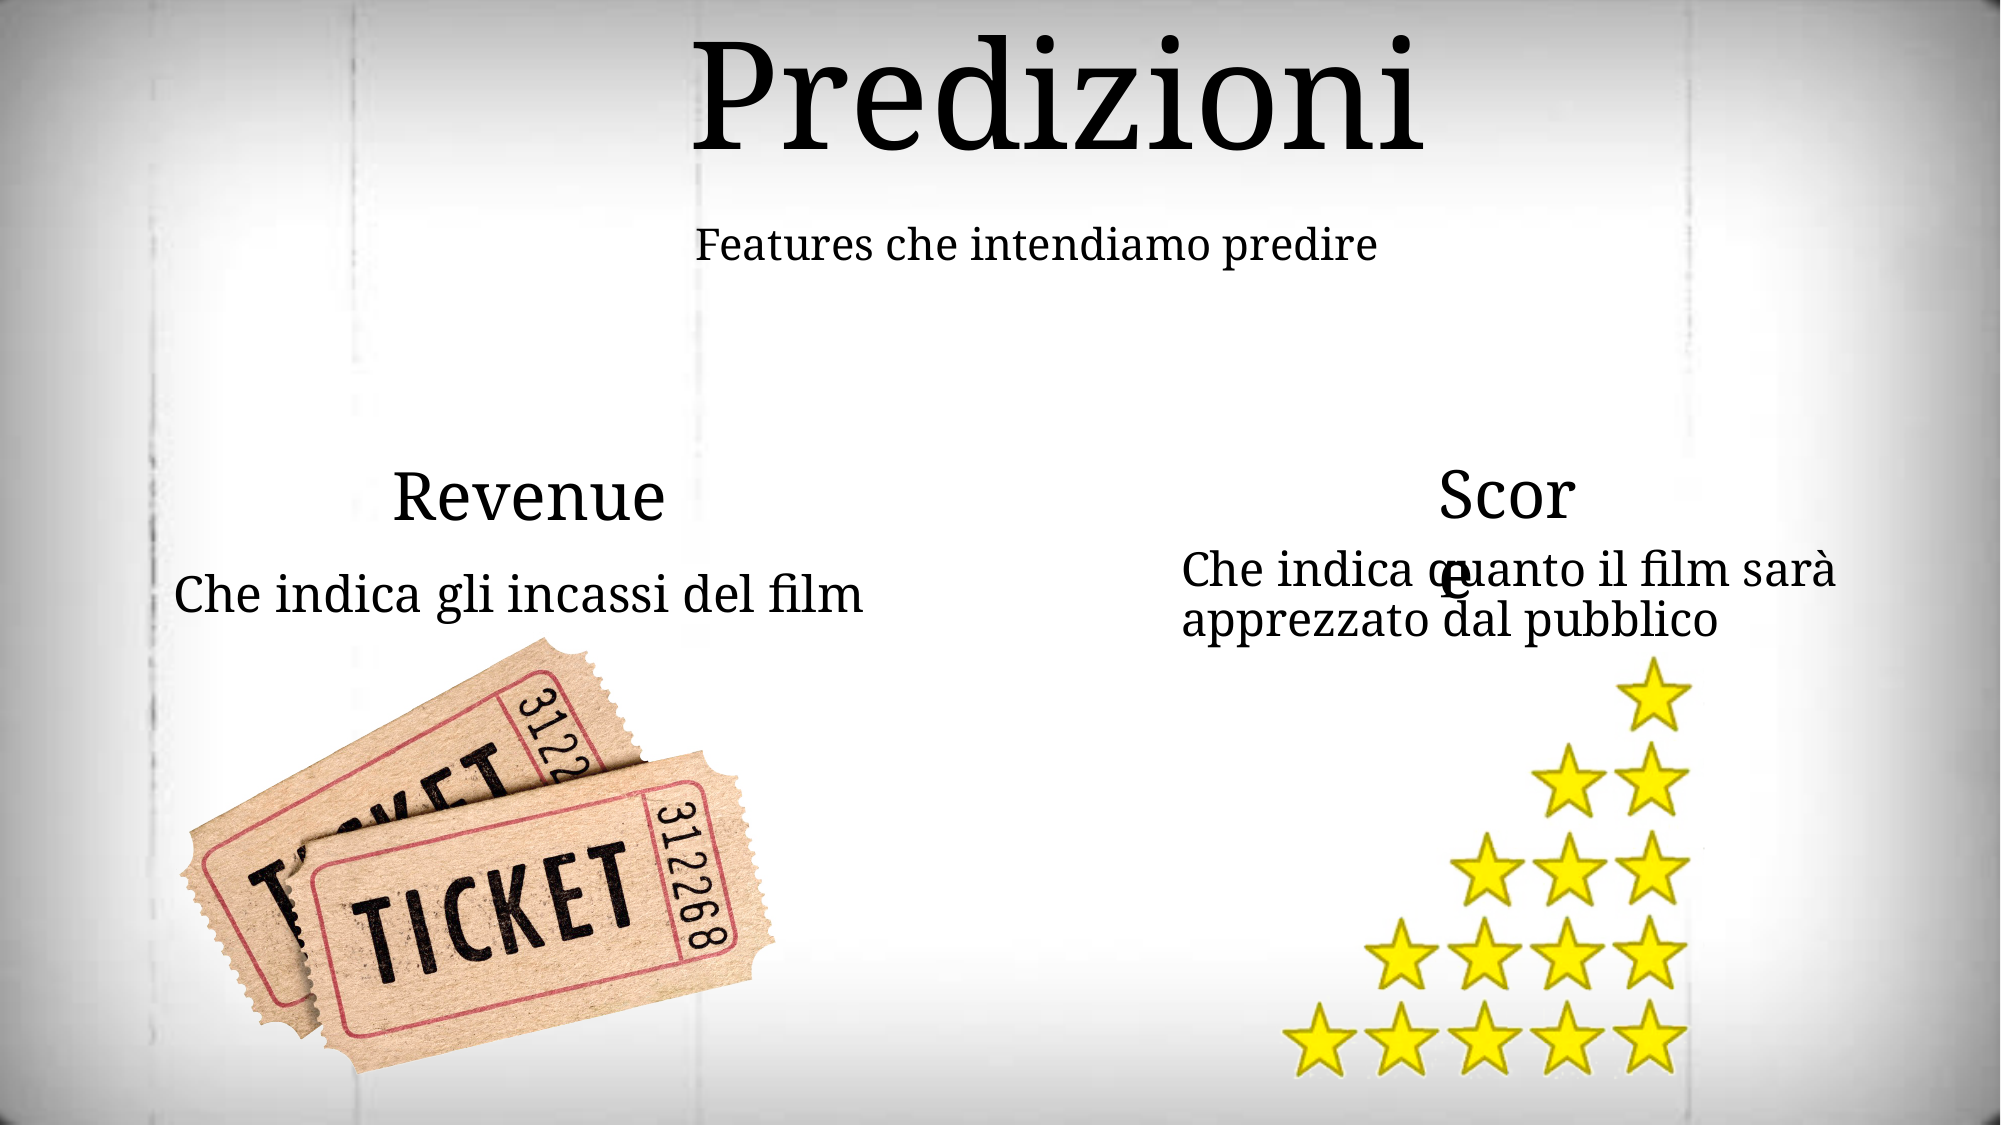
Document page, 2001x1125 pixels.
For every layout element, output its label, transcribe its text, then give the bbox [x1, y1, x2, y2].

text_box Score [1423, 444, 1617, 620]
text_box Che indica quanto il film sarà apprezzato dal pubblico [1166, 538, 1864, 657]
text_box Predizioni [530, 0, 1585, 210]
text_box Revenue [353, 446, 707, 541]
text_box Features che intendiamo predire [665, 209, 1409, 277]
picture [0, 0, 2001, 1125]
list Che indica gli incassi del film [158, 562, 1019, 761]
